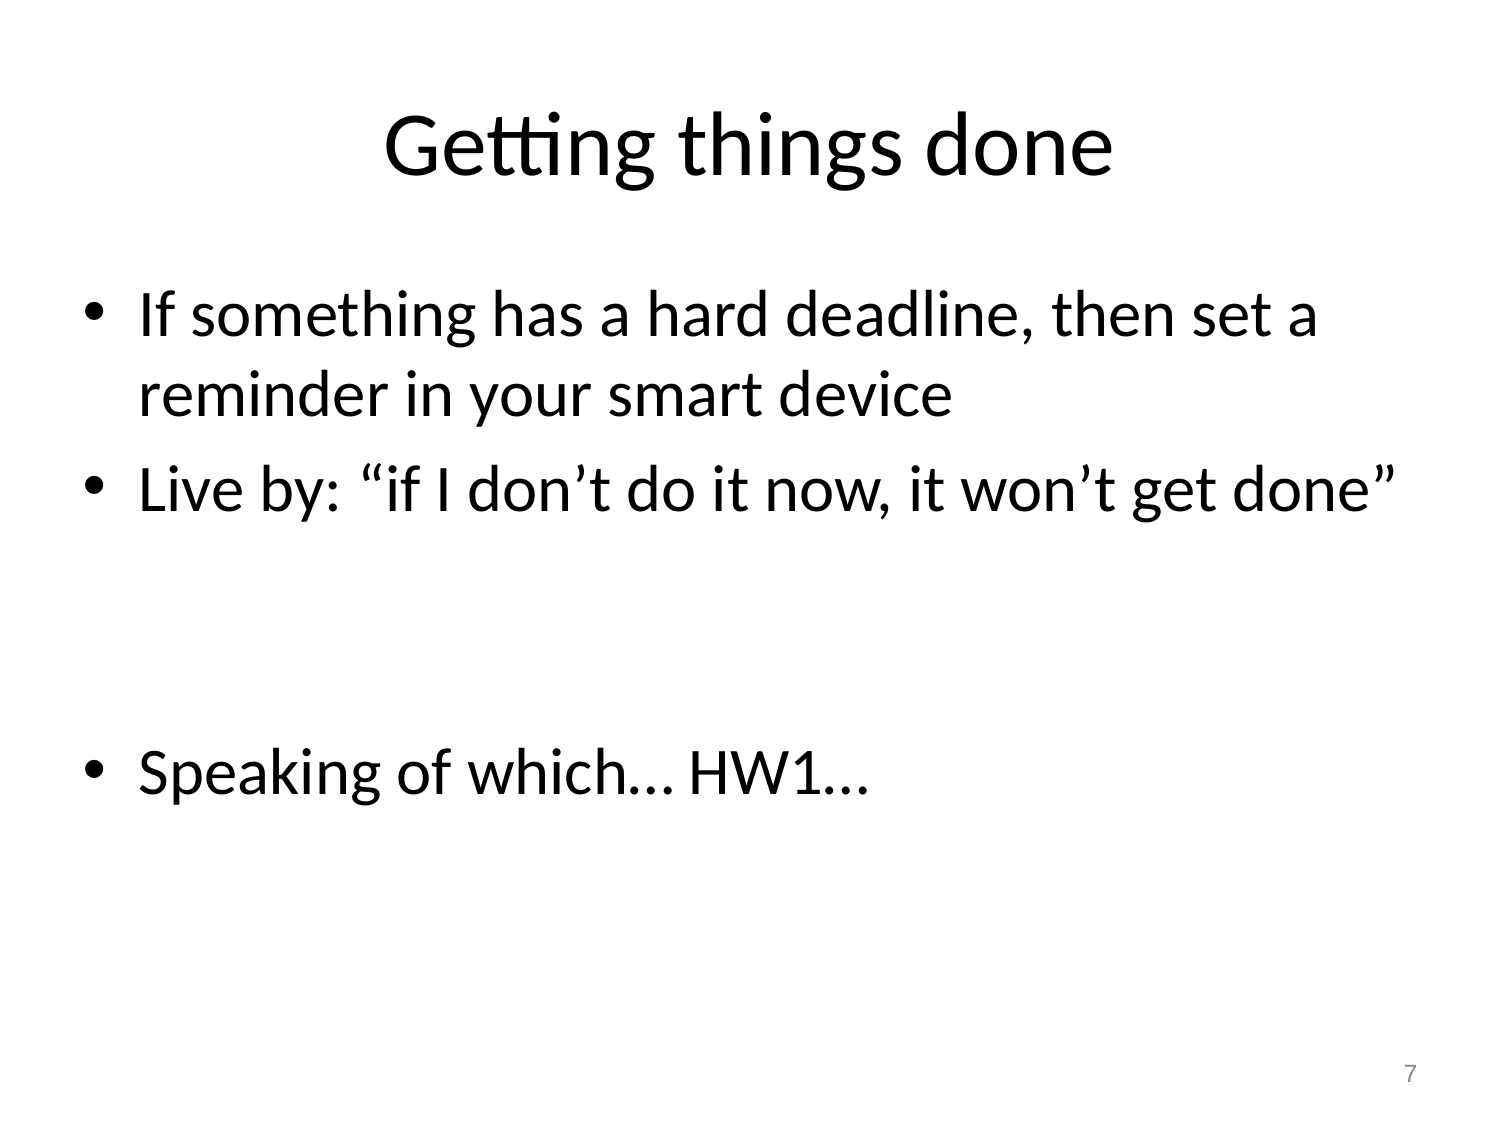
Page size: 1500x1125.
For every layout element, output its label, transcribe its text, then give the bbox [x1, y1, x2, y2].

title Getting things done [74, 14, 1426, 261]
slide_number 7 [1074, 1050, 1426, 1095]
list If something has a hard deadline, then set a reminder in your smart device Live by: “if I don’t do it now, it won’t get done” Speaking of which… HW1… [74, 261, 1426, 1125]
